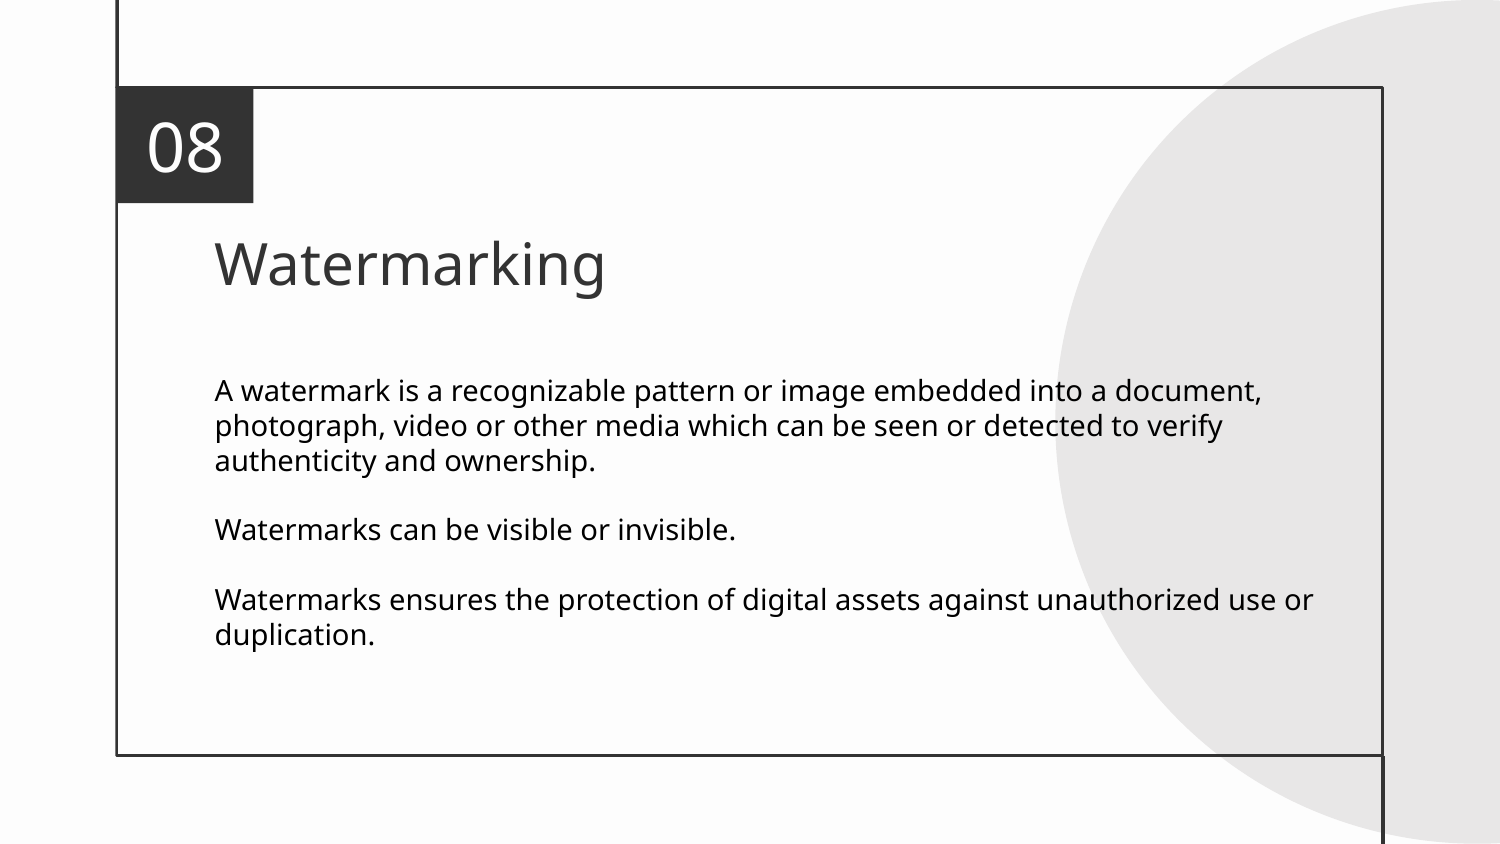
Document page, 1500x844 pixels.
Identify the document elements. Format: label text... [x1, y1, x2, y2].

title 08 [118, 87, 254, 204]
title Watermarking [199, 220, 1031, 313]
text_box A watermark is a recognizable pattern or image embedded into a document, photograph, video or other media which can be seen or detected to verify authenticity and ownership. Watermarks can be visible or invisible. Watermarks ensures the protection of digital assets against unauthorized use or duplication. [199, 364, 1341, 659]
